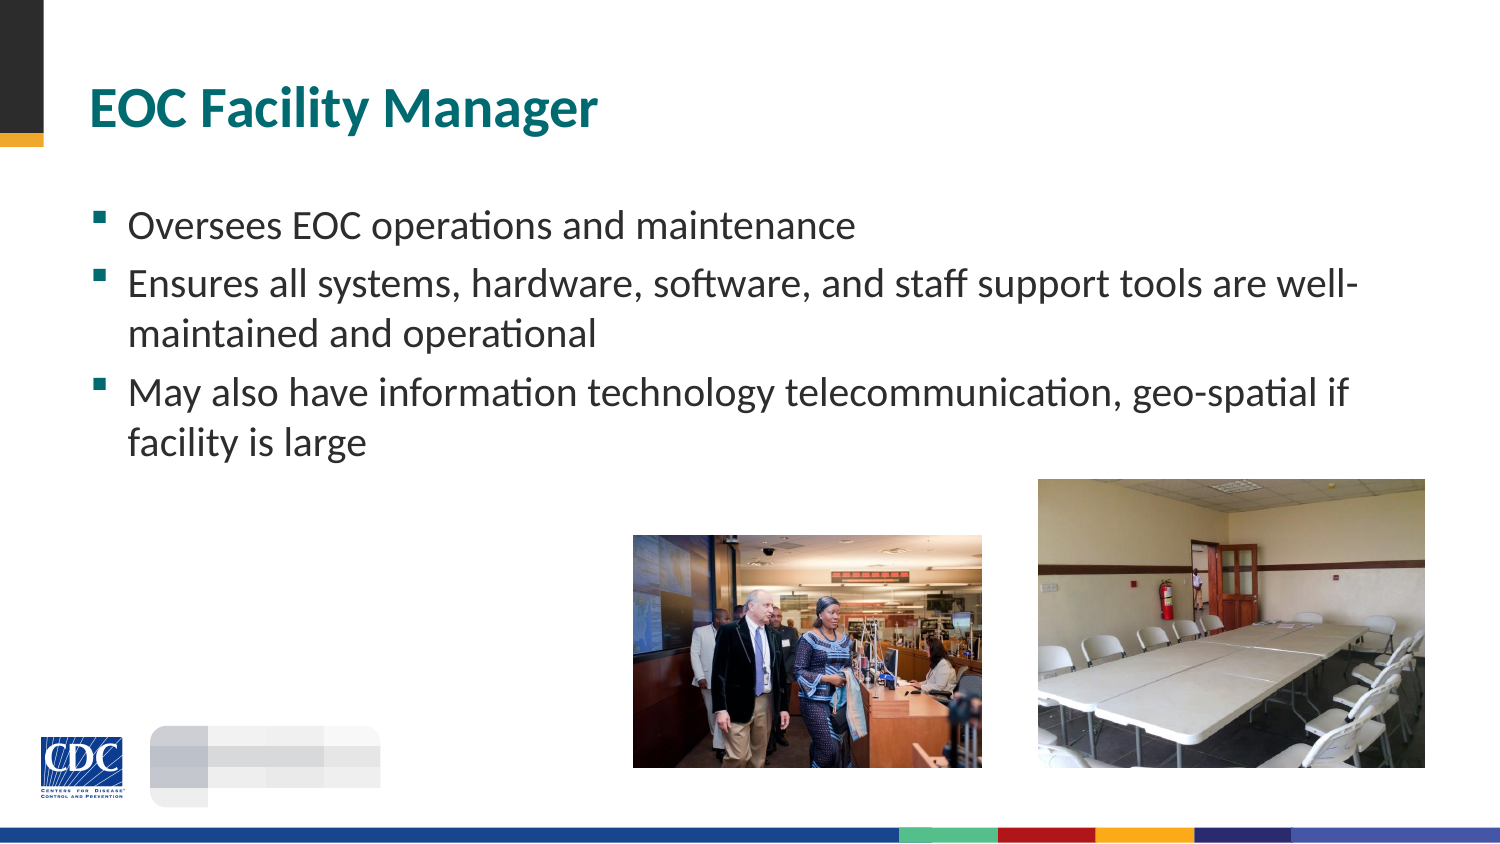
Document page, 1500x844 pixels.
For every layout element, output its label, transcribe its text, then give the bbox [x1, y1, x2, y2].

title EOC Facility Manager [75, 33, 1425, 147]
picture [1038, 479, 1426, 768]
list Oversees EOC operations and maintenance Ensures all systems, hardware, software, and staff support tools are well-maintained and operational May also have information technology telecommunication, geo-spatial if facility is large [75, 190, 1414, 739]
picture [41, 737, 125, 798]
picture [632, 535, 982, 768]
